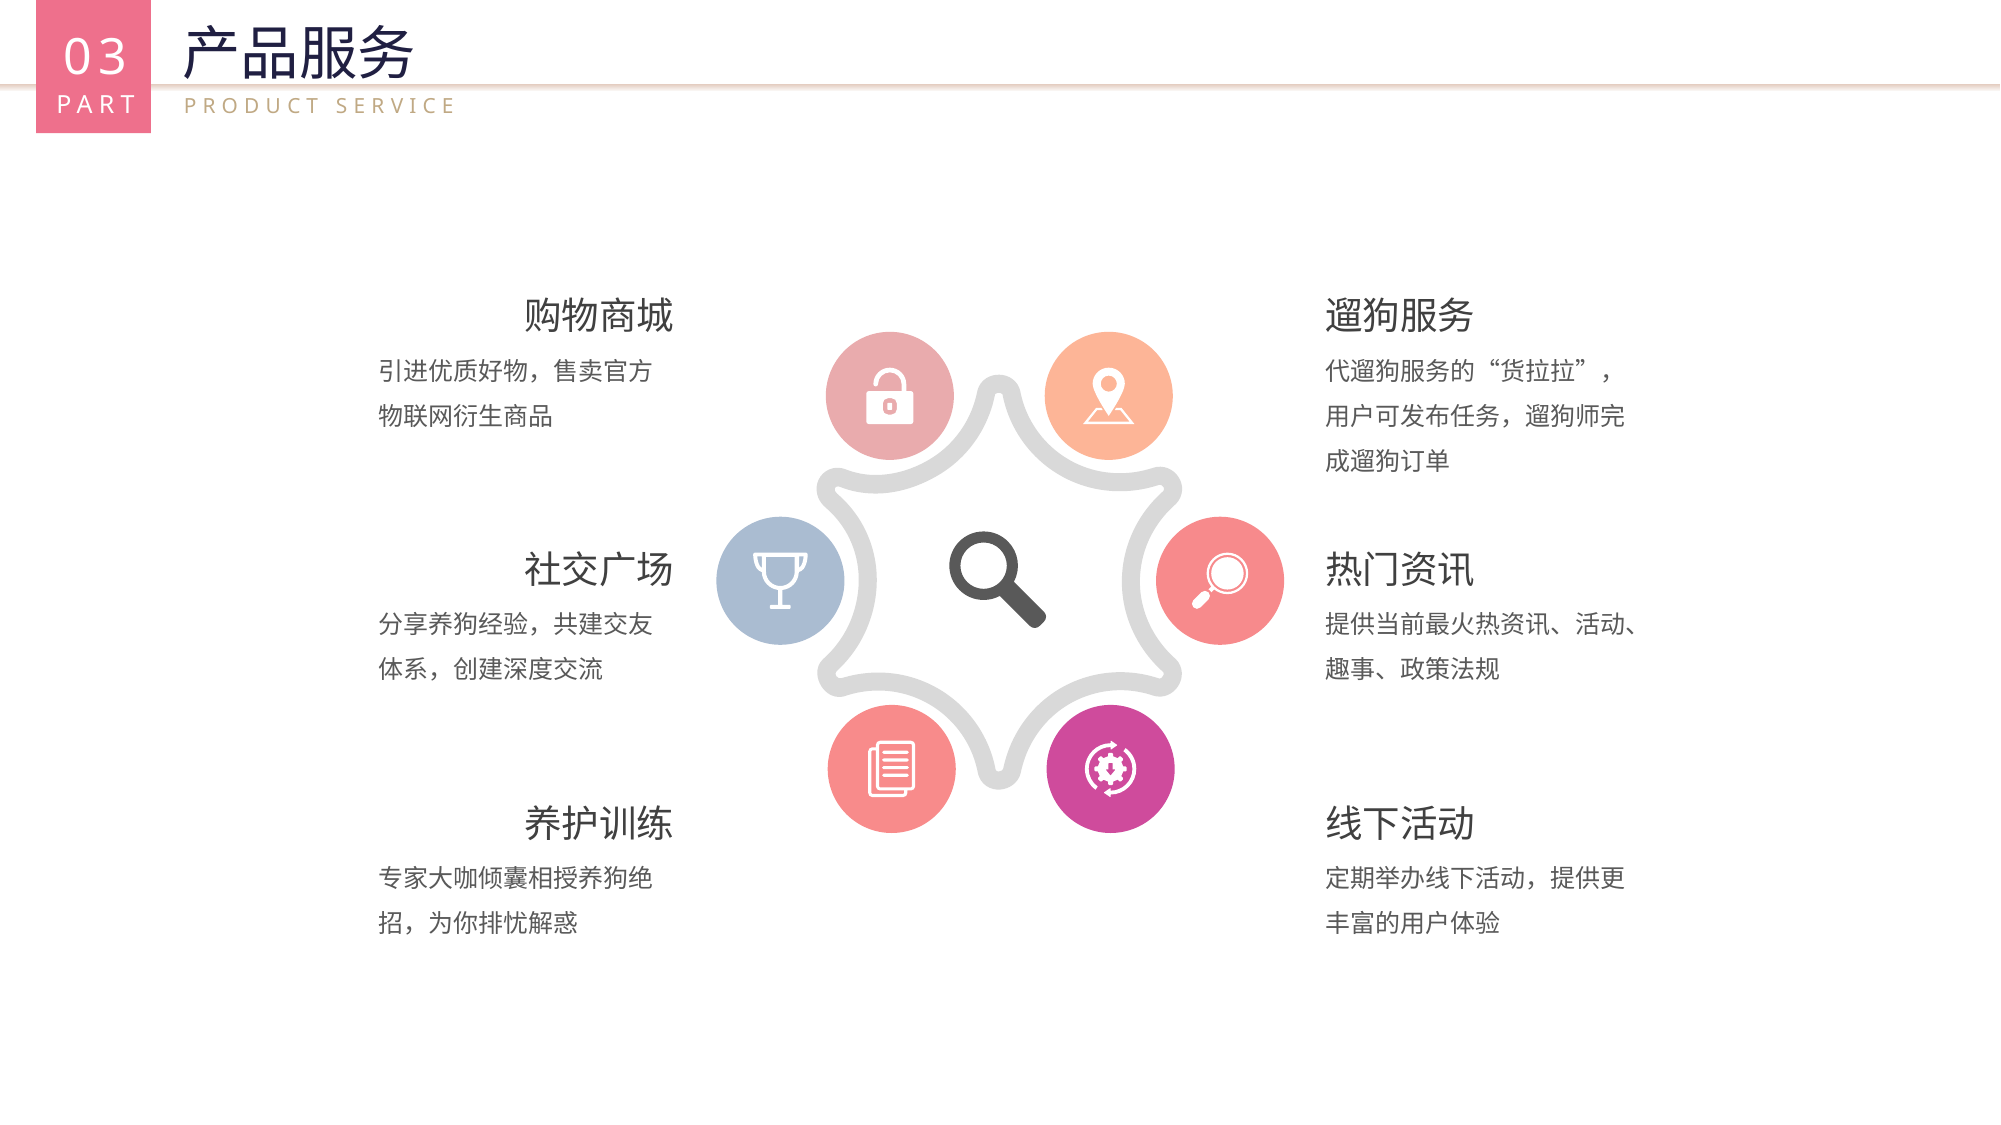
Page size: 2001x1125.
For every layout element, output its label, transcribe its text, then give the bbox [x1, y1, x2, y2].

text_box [35, 0, 156, 134]
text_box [825, 331, 954, 460]
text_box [1310, 275, 1722, 480]
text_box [1156, 516, 1285, 645]
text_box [716, 516, 845, 645]
text_box [0, 84, 35, 91]
text_box [156, 84, 2000, 91]
text_box PRODUCT SERVICE [168, 91, 606, 125]
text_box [1310, 529, 1657, 689]
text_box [1310, 783, 1722, 942]
text_box [949, 531, 1047, 628]
text_box 产品服务 [167, 8, 431, 84]
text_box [278, 783, 690, 942]
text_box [1044, 331, 1173, 460]
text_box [1046, 704, 1175, 834]
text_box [278, 275, 690, 435]
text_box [278, 529, 690, 689]
text_box [816, 374, 1183, 790]
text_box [827, 704, 956, 834]
